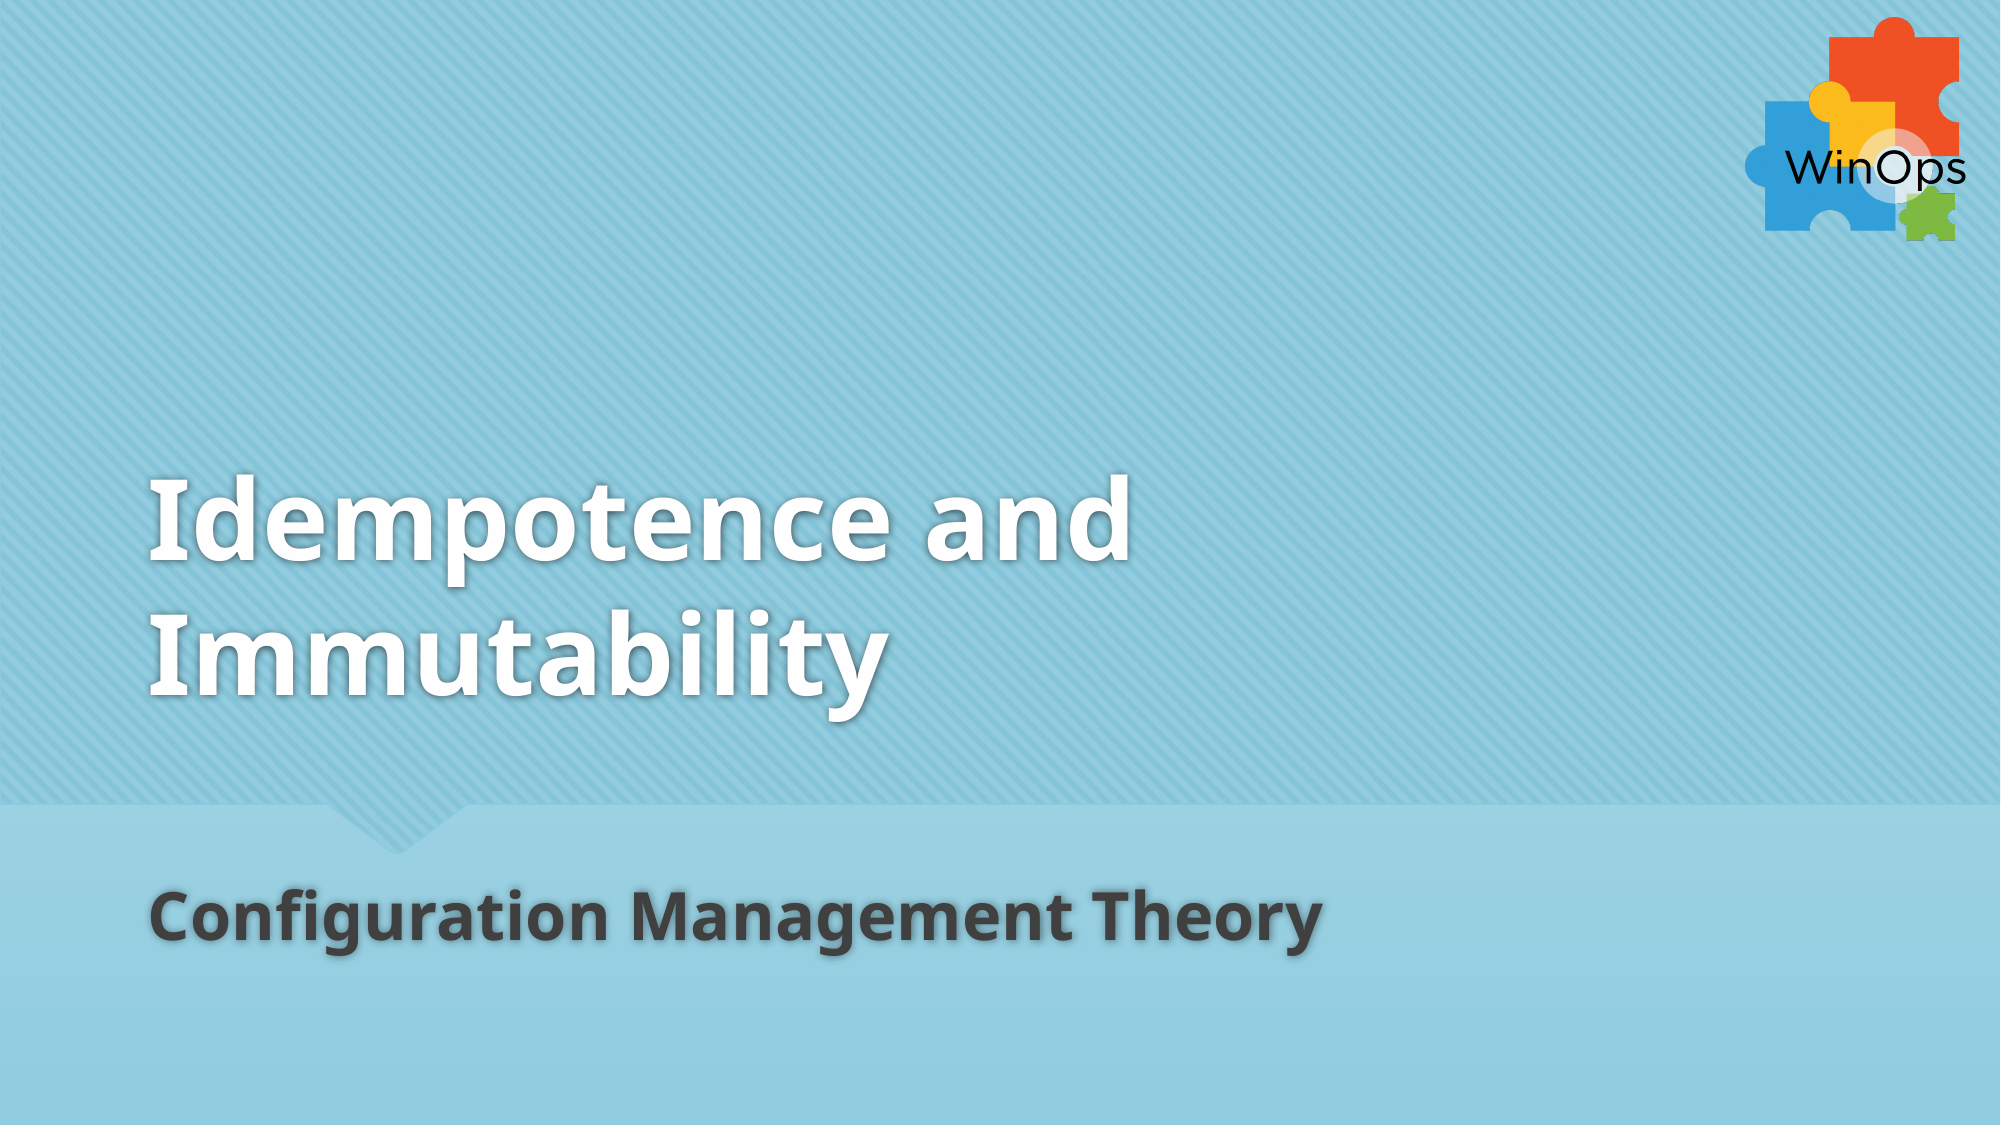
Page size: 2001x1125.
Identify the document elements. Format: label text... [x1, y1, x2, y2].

title Idempotence and Immutability [132, 237, 1868, 726]
picture [1713, 0, 2000, 272]
subtitle Configuration Management Theory [132, 866, 1868, 938]
